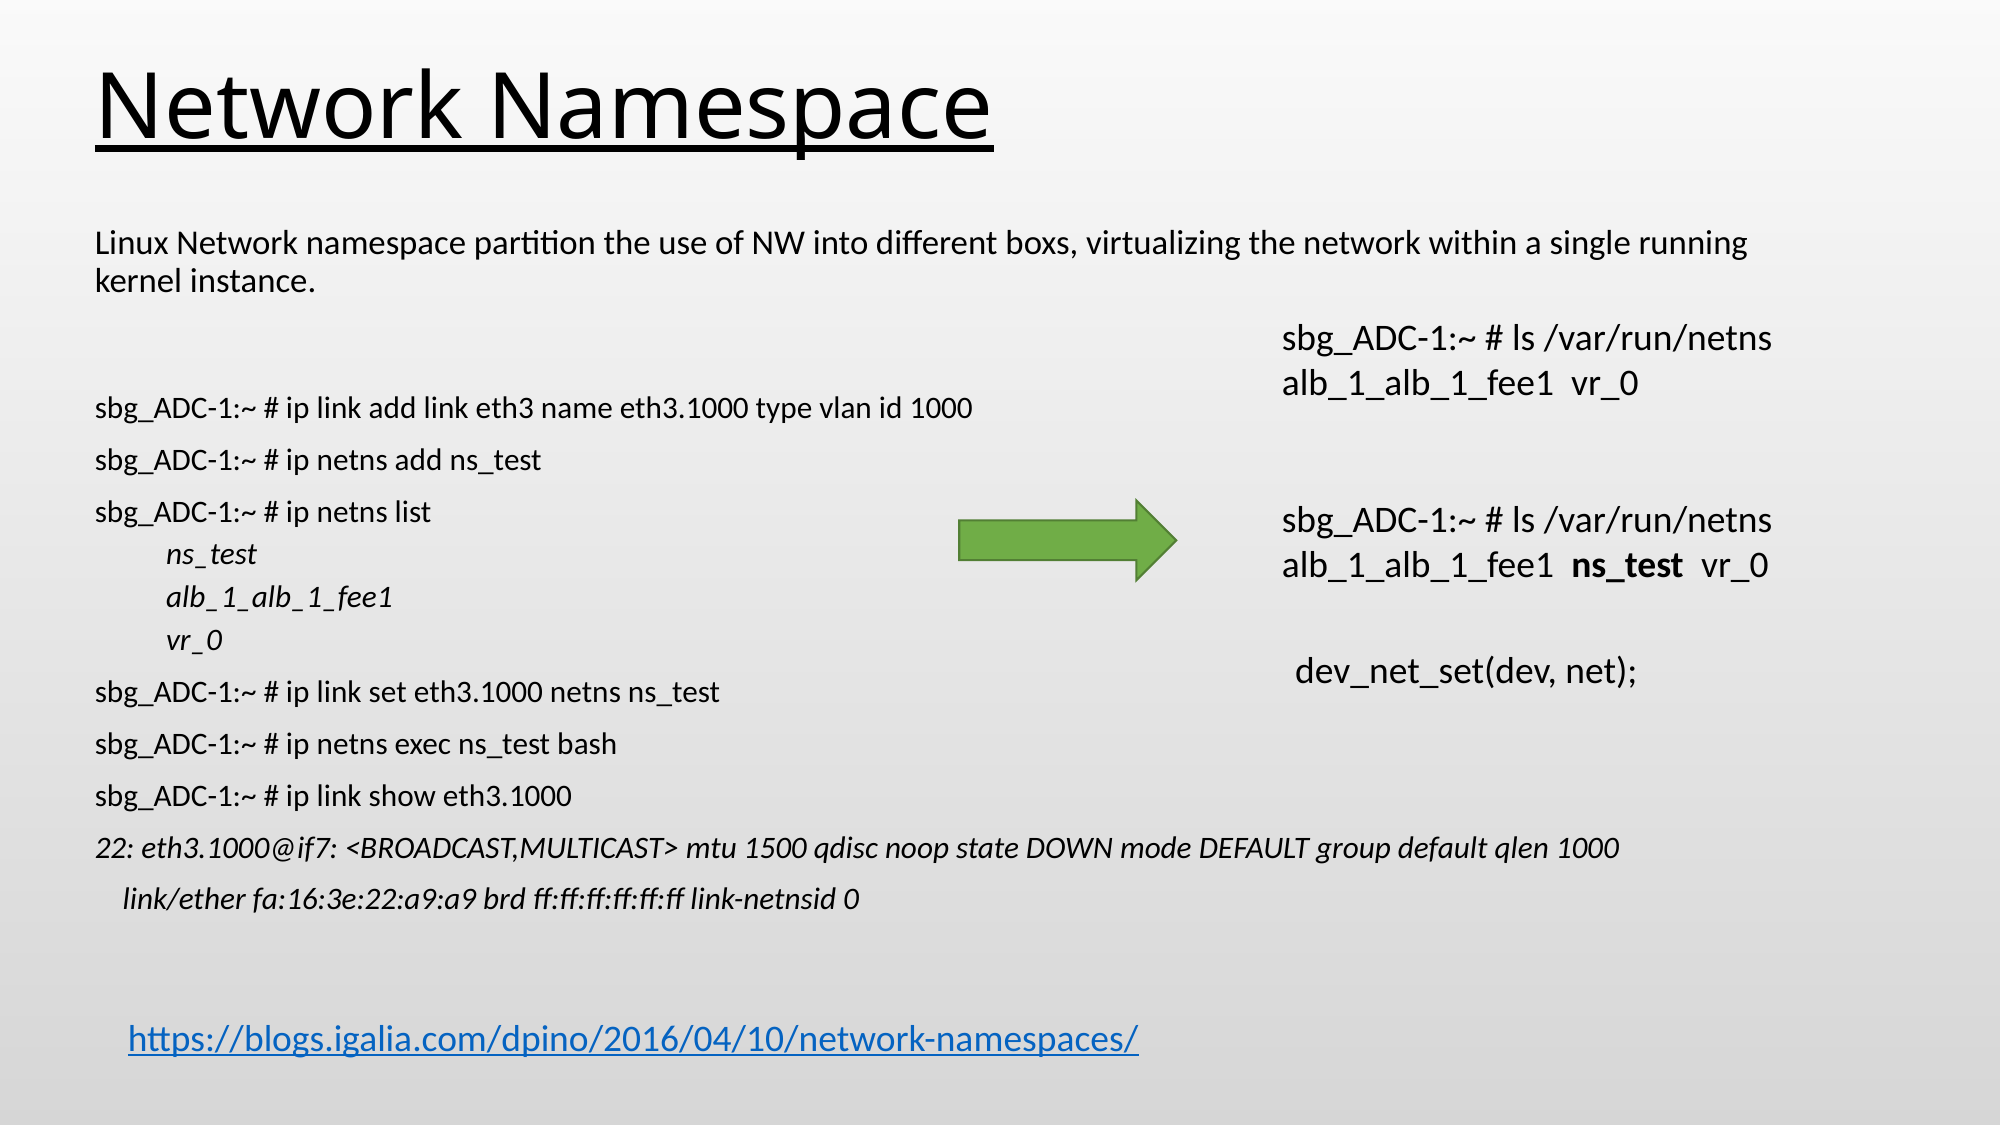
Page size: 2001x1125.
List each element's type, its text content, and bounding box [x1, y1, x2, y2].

text_box [958, 498, 1178, 583]
text_box https://blogs.igalia.com/dpino/2016/04/10/network-namespaces/ [113, 1006, 1396, 1112]
text_box dev_net_set(dev, net); [1280, 638, 1653, 699]
text_box sbg_ADC-1:~ # ls /var/run/netns alb_1_alb_1_fee1 vr_0 [1267, 305, 1913, 411]
list Linux Network namespace partition the use of NW into different boxs, virtualizing the network within a single running kernel instance. sbg_ADC-1:~ # ip link add link eth3 name eth3.1000 type vlan id 1000 sbg_ADC-1:~ # ip netns add ns_test sbg_ADC-1:~ # ip netns list ns_test alb_1_alb_1_fee1 vr_0 sbg_ADC-1:~ # ip link set eth3.1000 netns ns_test sbg_ADC-1:~ # ip netns exec ns_test bash sbg_ADC-1:~ # ip link show eth3.1000 22: eth3.1000@if7: <BROADCAST,MULTICAST> mtu 1500 qdisc noop state DOWN mode DEFAULT group default qlen 1000 link/ether fa:16:3e:22:a9:a9 brd ff:ff:ff:ff:ff:ff link-netnsid 0 [79, 217, 1775, 932]
title Network Namespace [79, 0, 1805, 218]
text_box sbg_ADC-1:~ # ls /var/run/netns alb_1_alb_1_fee1 ns_test vr_0 [1267, 487, 1913, 593]
